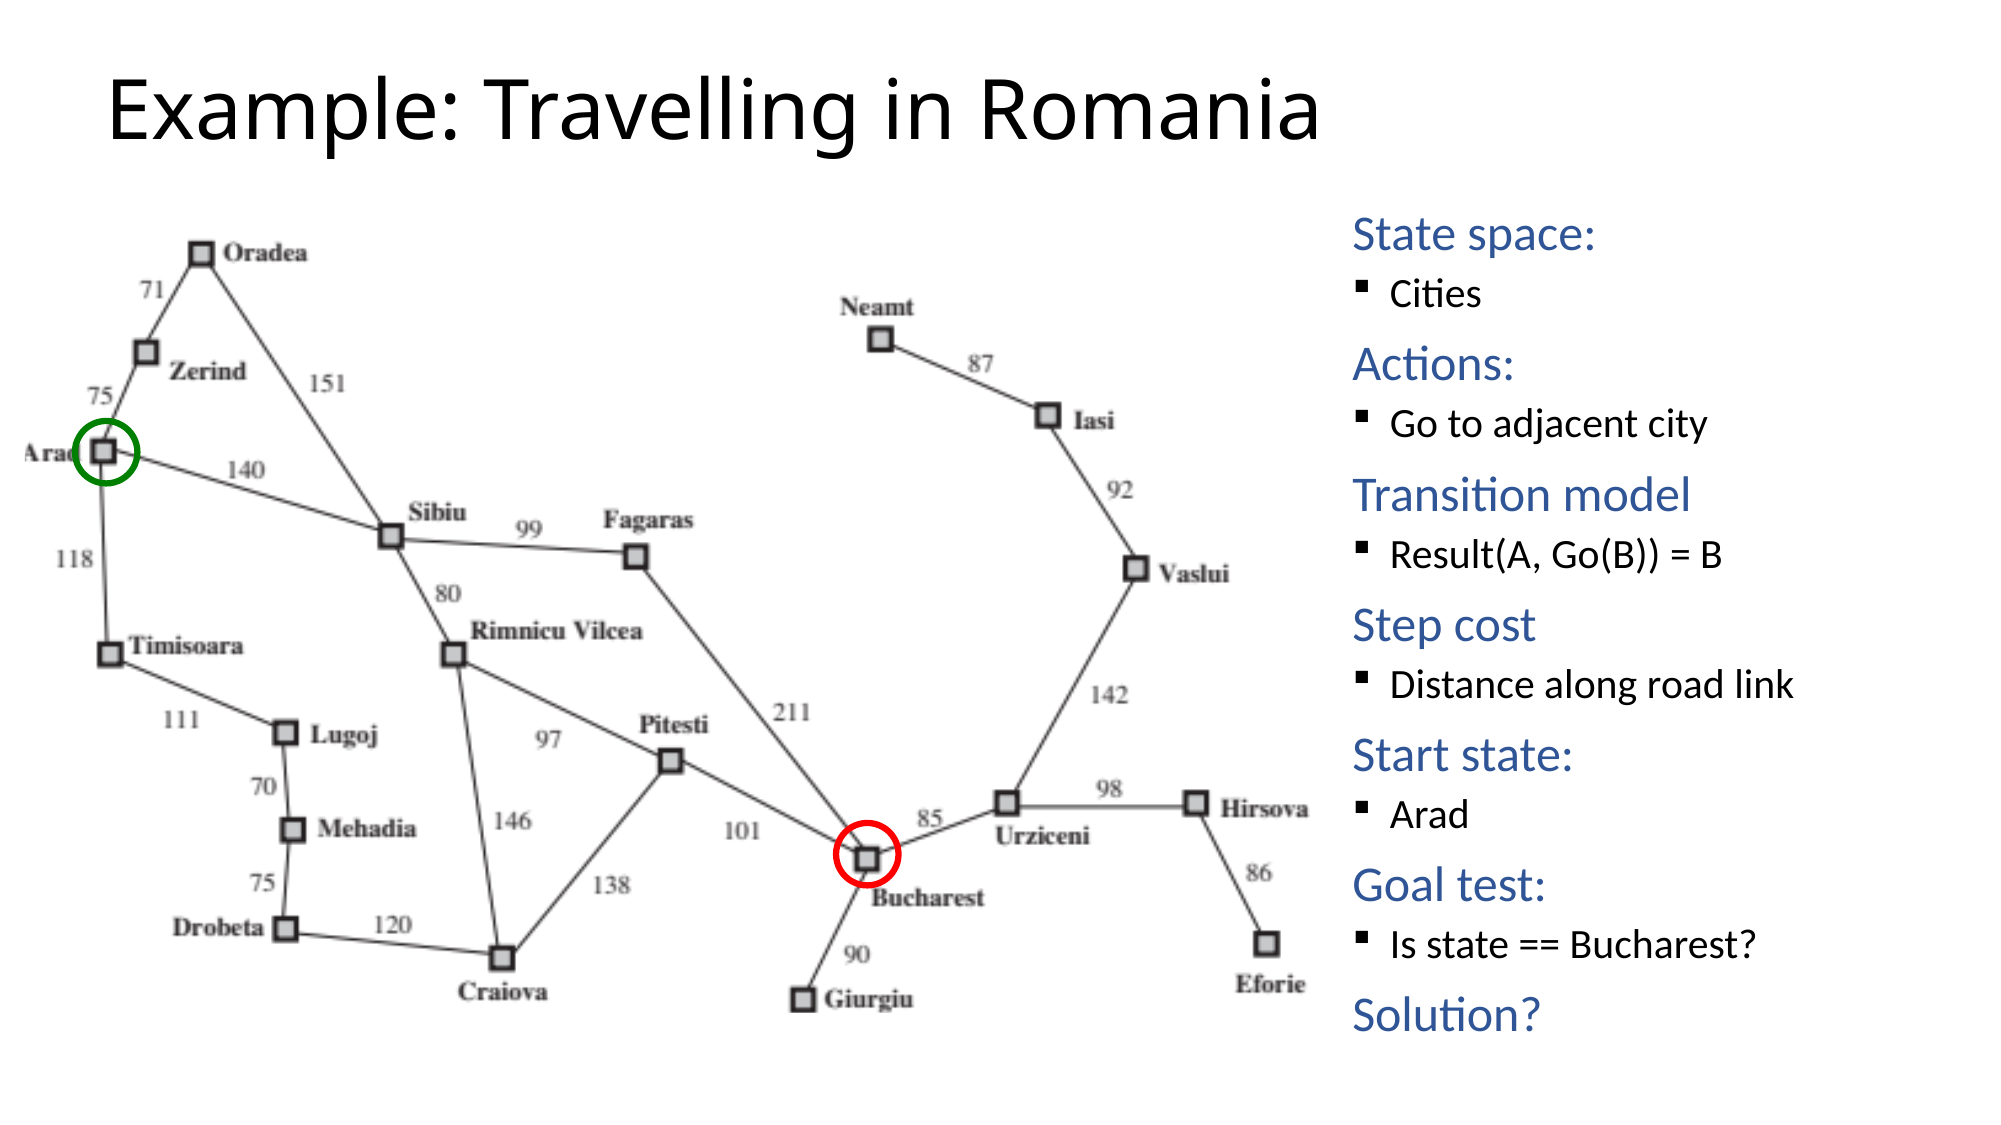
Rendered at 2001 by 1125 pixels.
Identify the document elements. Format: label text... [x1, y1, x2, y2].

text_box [24, 237, 1311, 1013]
list State space: Cities Actions: Go to adjacent city Transition model Result(A, Go(B)) = B Step cost Distance along road link Start state: Arad Goal test: Is state == Bucharest? Solution? [1337, 200, 1950, 1100]
title Example: Travelling in Romania [90, 60, 1816, 164]
